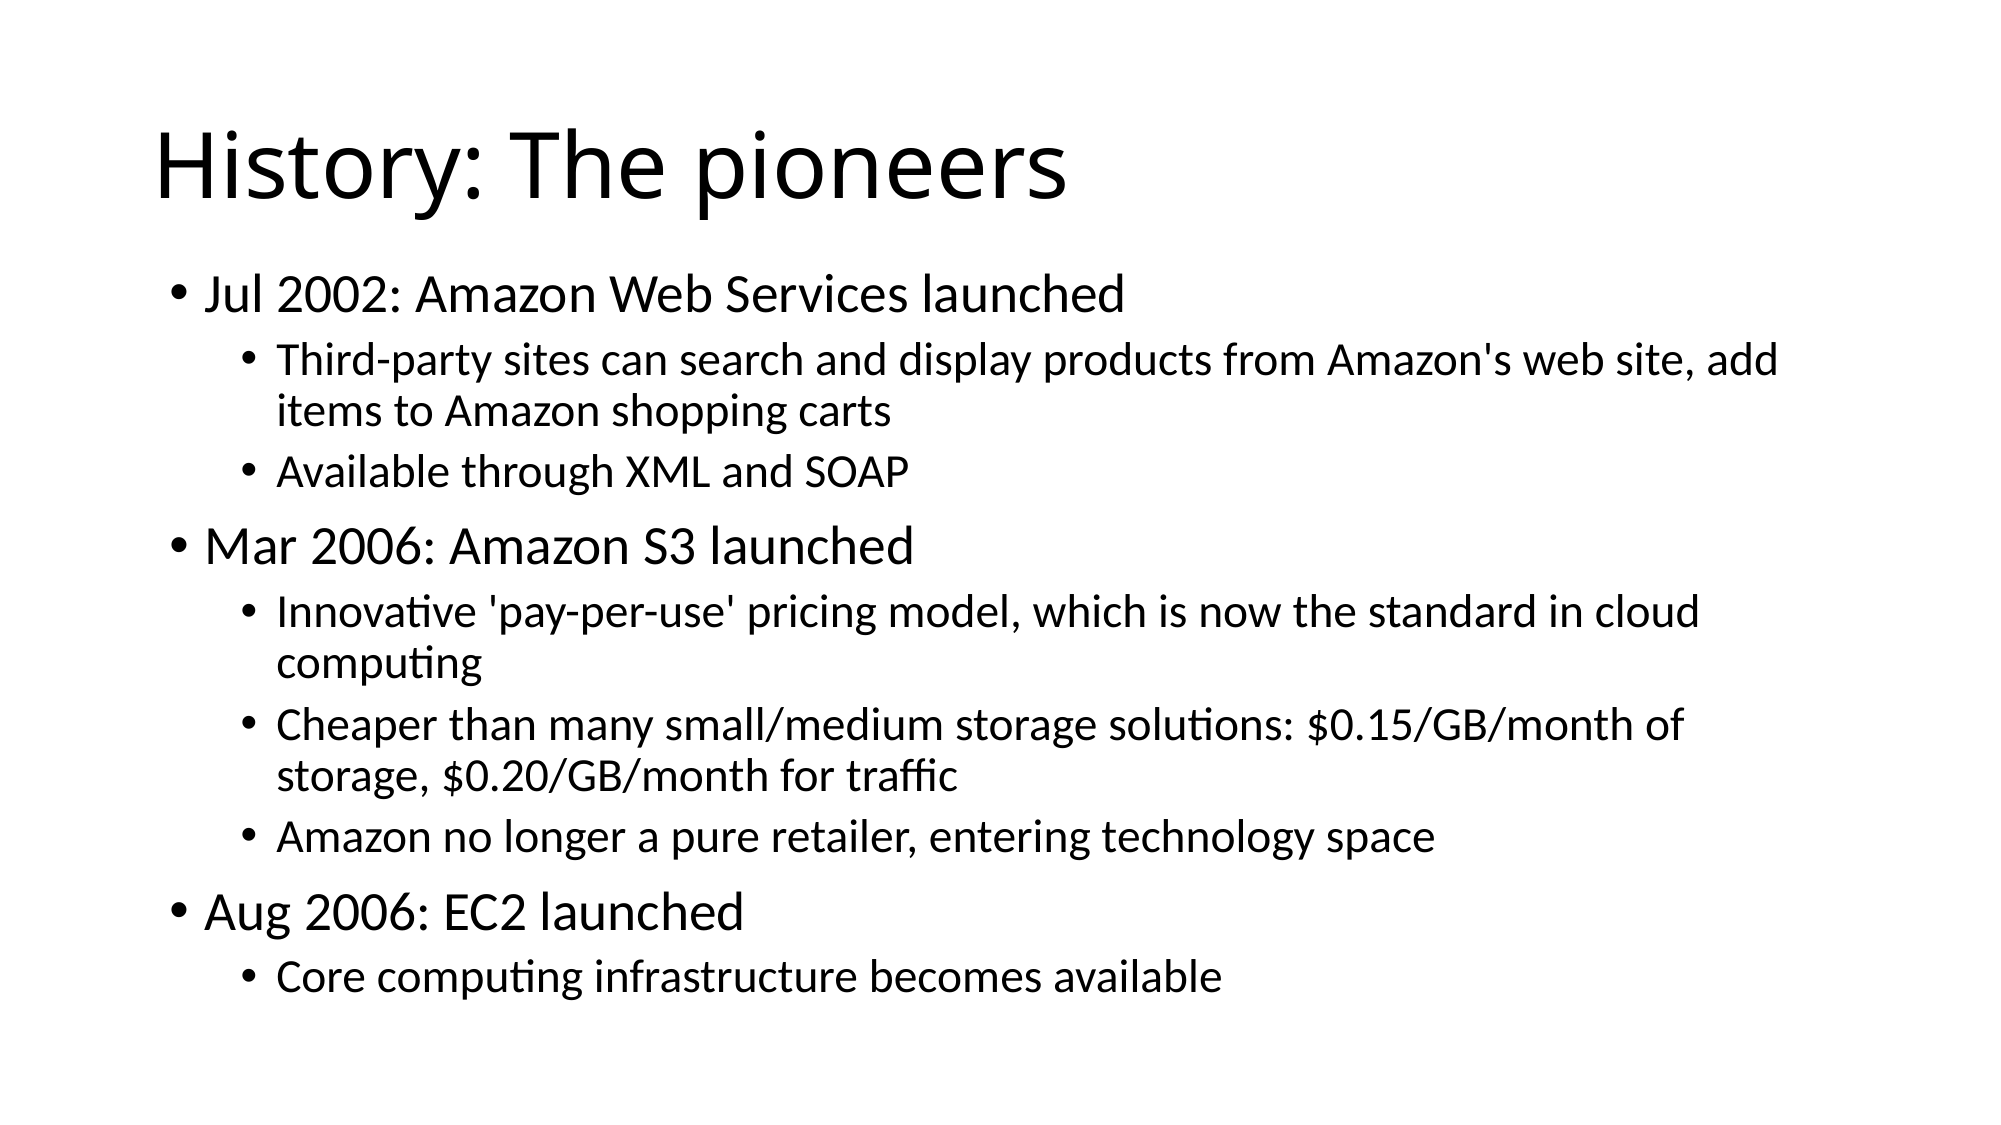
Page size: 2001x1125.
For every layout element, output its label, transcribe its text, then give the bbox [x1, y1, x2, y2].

title History: The pioneers [137, 59, 1863, 278]
list Jul 2002: Amazon Web Services launched Third-party sites can search and display products from Amazon's web site, add items to Amazon shopping carts Available through XML and SOAP Mar 2006: Amazon S3 launched Innovative 'pay-per-use' pricing model, which is now the standard in cloud computing Cheaper than many small/medium storage solutions: $0.15/GB/month of storage, $0.20/GB/month for traffic Amazon no longer a pure retailer, entering technology space Aug 2006: EC2 launched Core computing infrastructure becomes available [154, 257, 1863, 1016]
